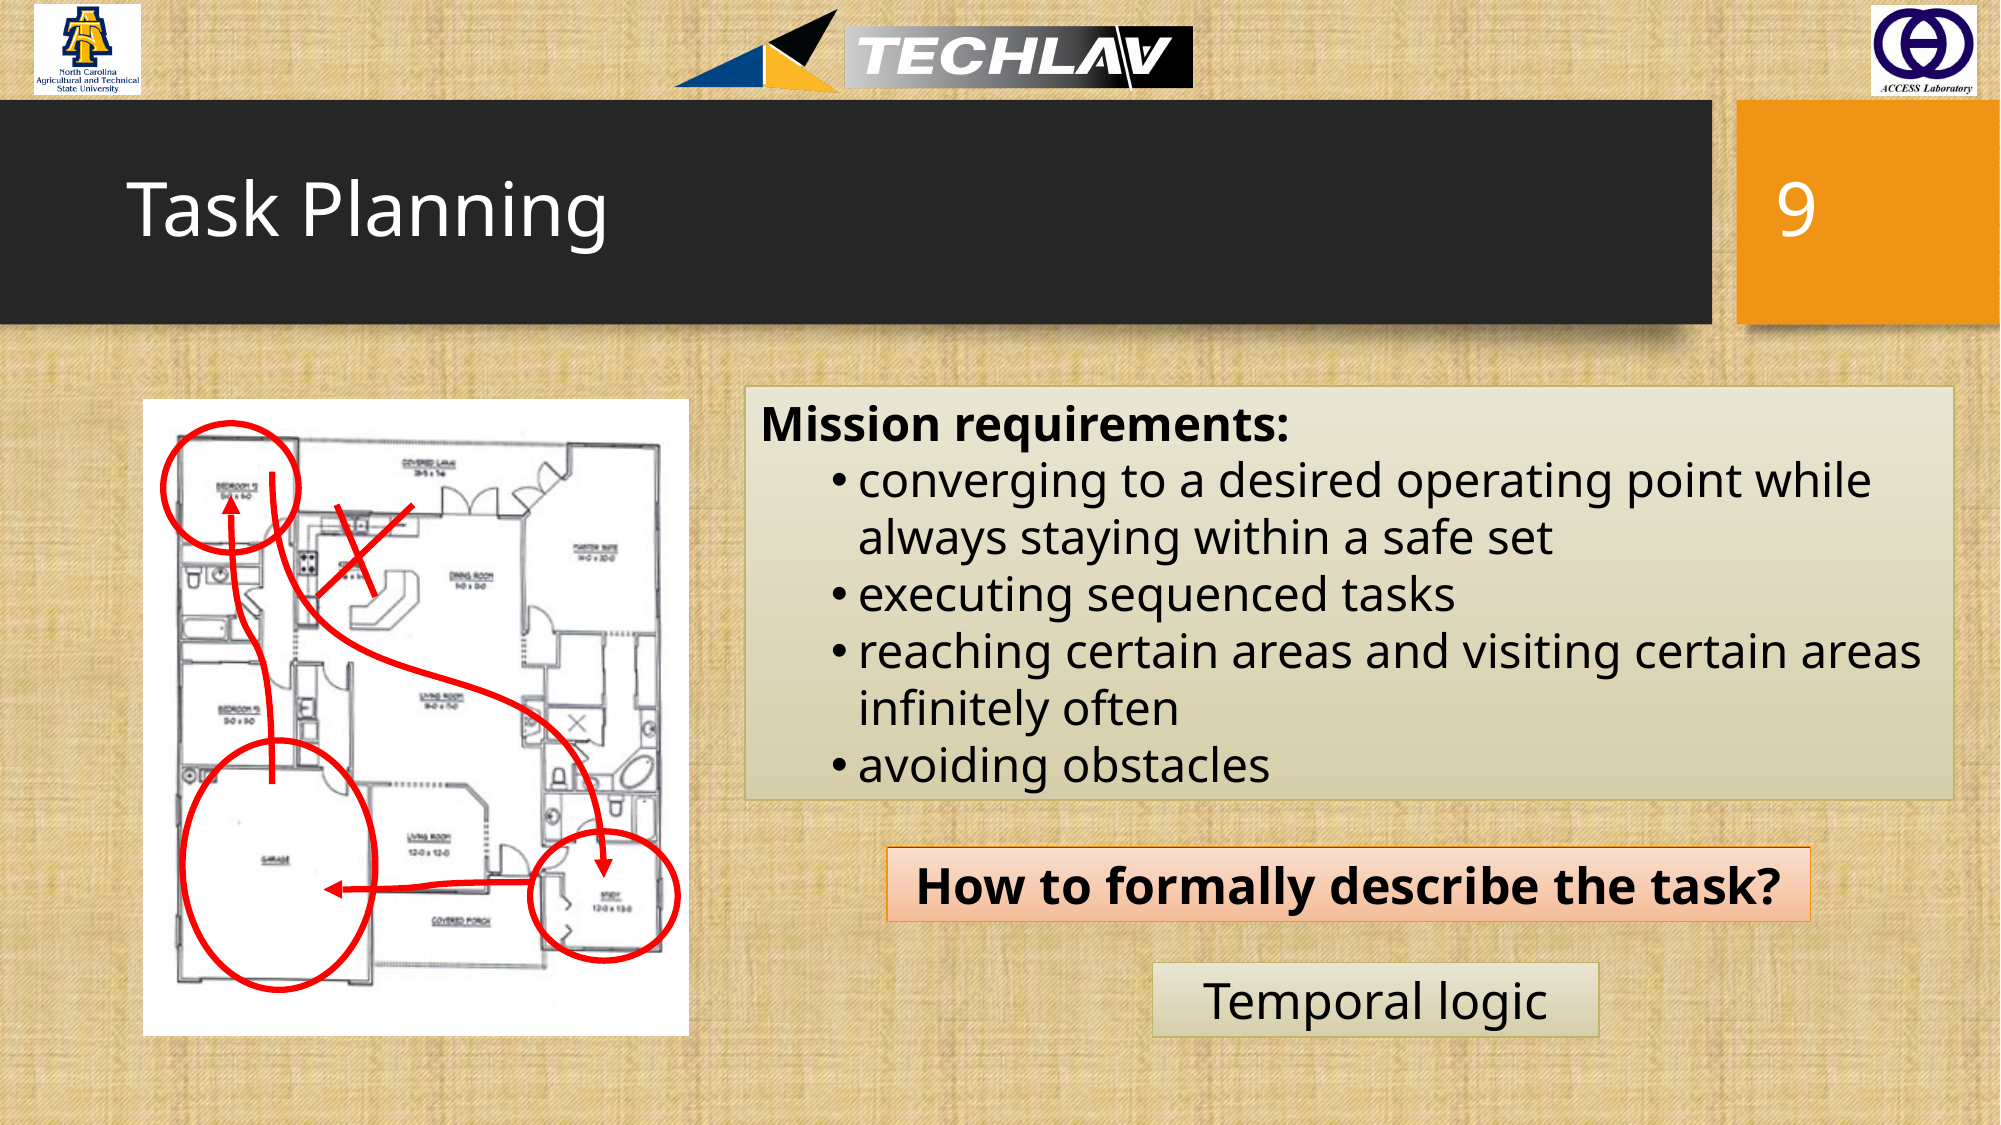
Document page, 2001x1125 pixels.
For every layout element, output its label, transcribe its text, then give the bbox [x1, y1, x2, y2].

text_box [34, 4, 1978, 96]
text_box Temporal logic [1152, 962, 1600, 1038]
picture [0, 0, 2001, 1125]
text_box How to formally describe the task? [886, 846, 1811, 922]
title Task Planning [111, 123, 1689, 301]
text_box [162, 423, 678, 991]
list Mission requirements: converging to a desired operating point while always staying within a safe set executing sequenced tasks reaching certain areas and visiting certain areas infinitely often avoiding obstacles [744, 385, 1955, 801]
slide_number 9 [1760, 123, 1950, 303]
